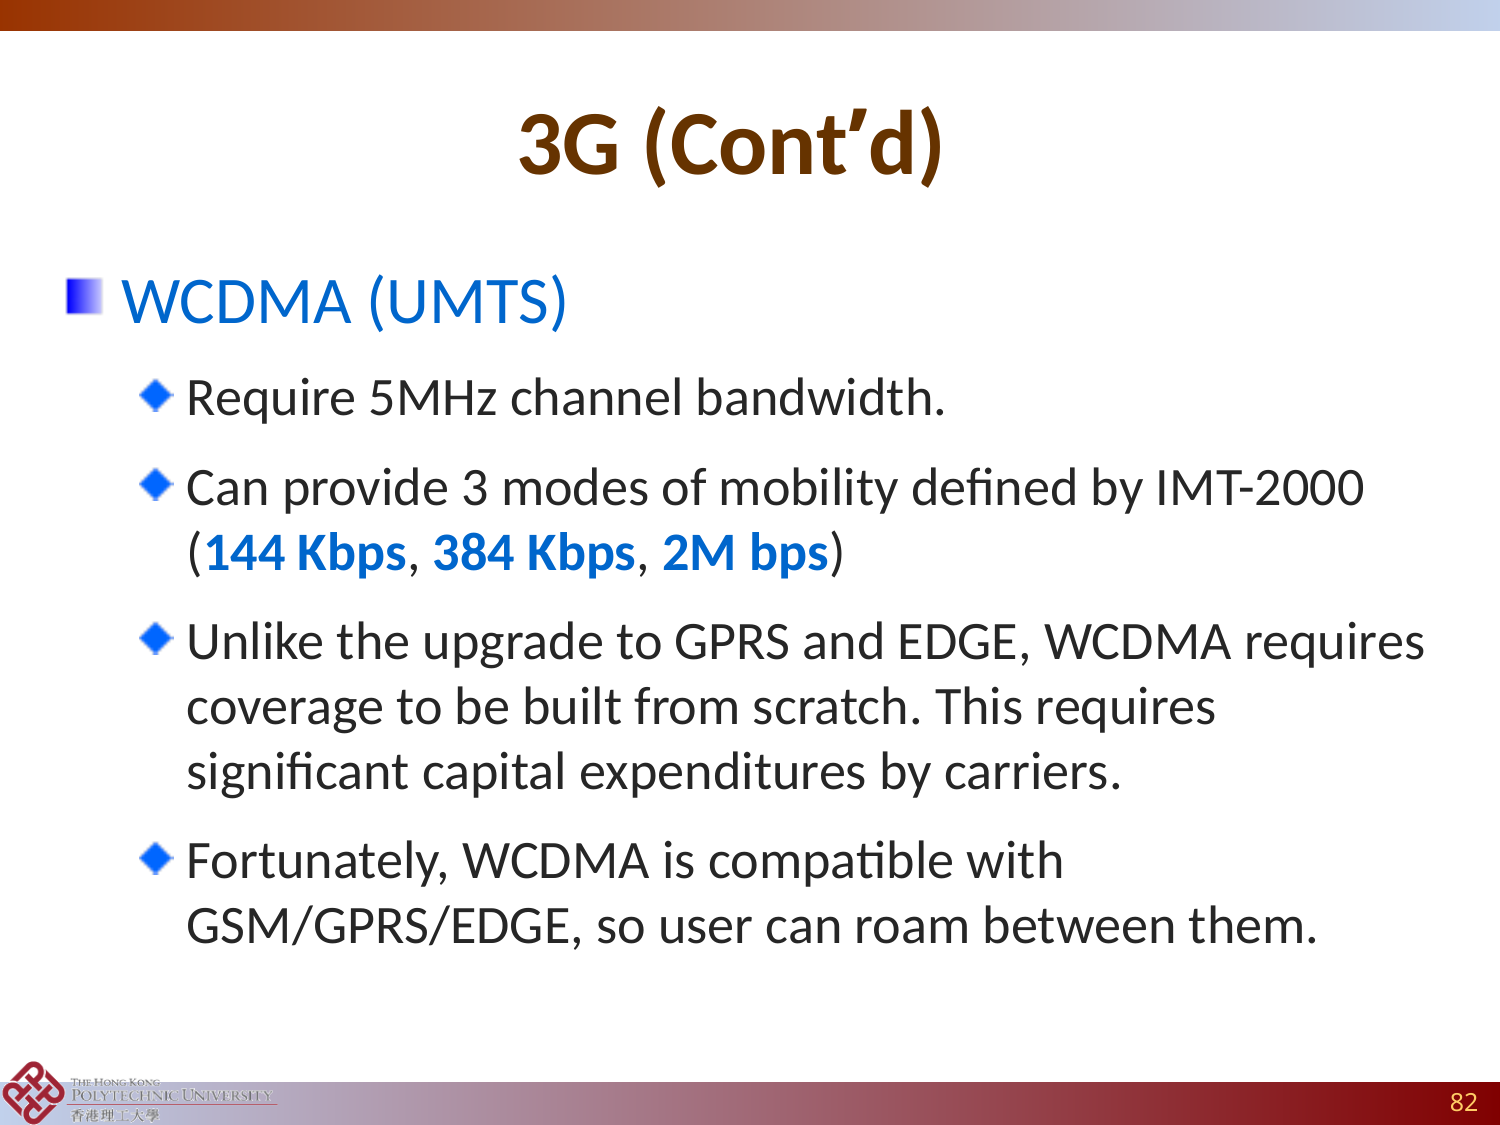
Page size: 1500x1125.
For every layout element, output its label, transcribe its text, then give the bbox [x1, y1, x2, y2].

picture [139, 466, 174, 501]
picture [64, 276, 107, 319]
picture [139, 840, 174, 875]
title 3G (Cont’d) [75, 75, 1388, 225]
picture [0, 1061, 278, 1125]
picture [139, 377, 174, 412]
picture [139, 620, 174, 655]
list WCDMA (UMTS) Require 5MHz channel bandwidth. Can provide 3 modes of mobility defined by IMT-2000 (144 Kbps, 384 Kbps, 2M bps) Unlike the upgrade to GPRS and EDGE, WCDMA requires coverage to be built from scratch. This requires significant capital expenditures by carriers. Fortunately, WCDMA is compatible with GSM/GPRS/EDGE, so user can roam between them. [50, 249, 1462, 1025]
